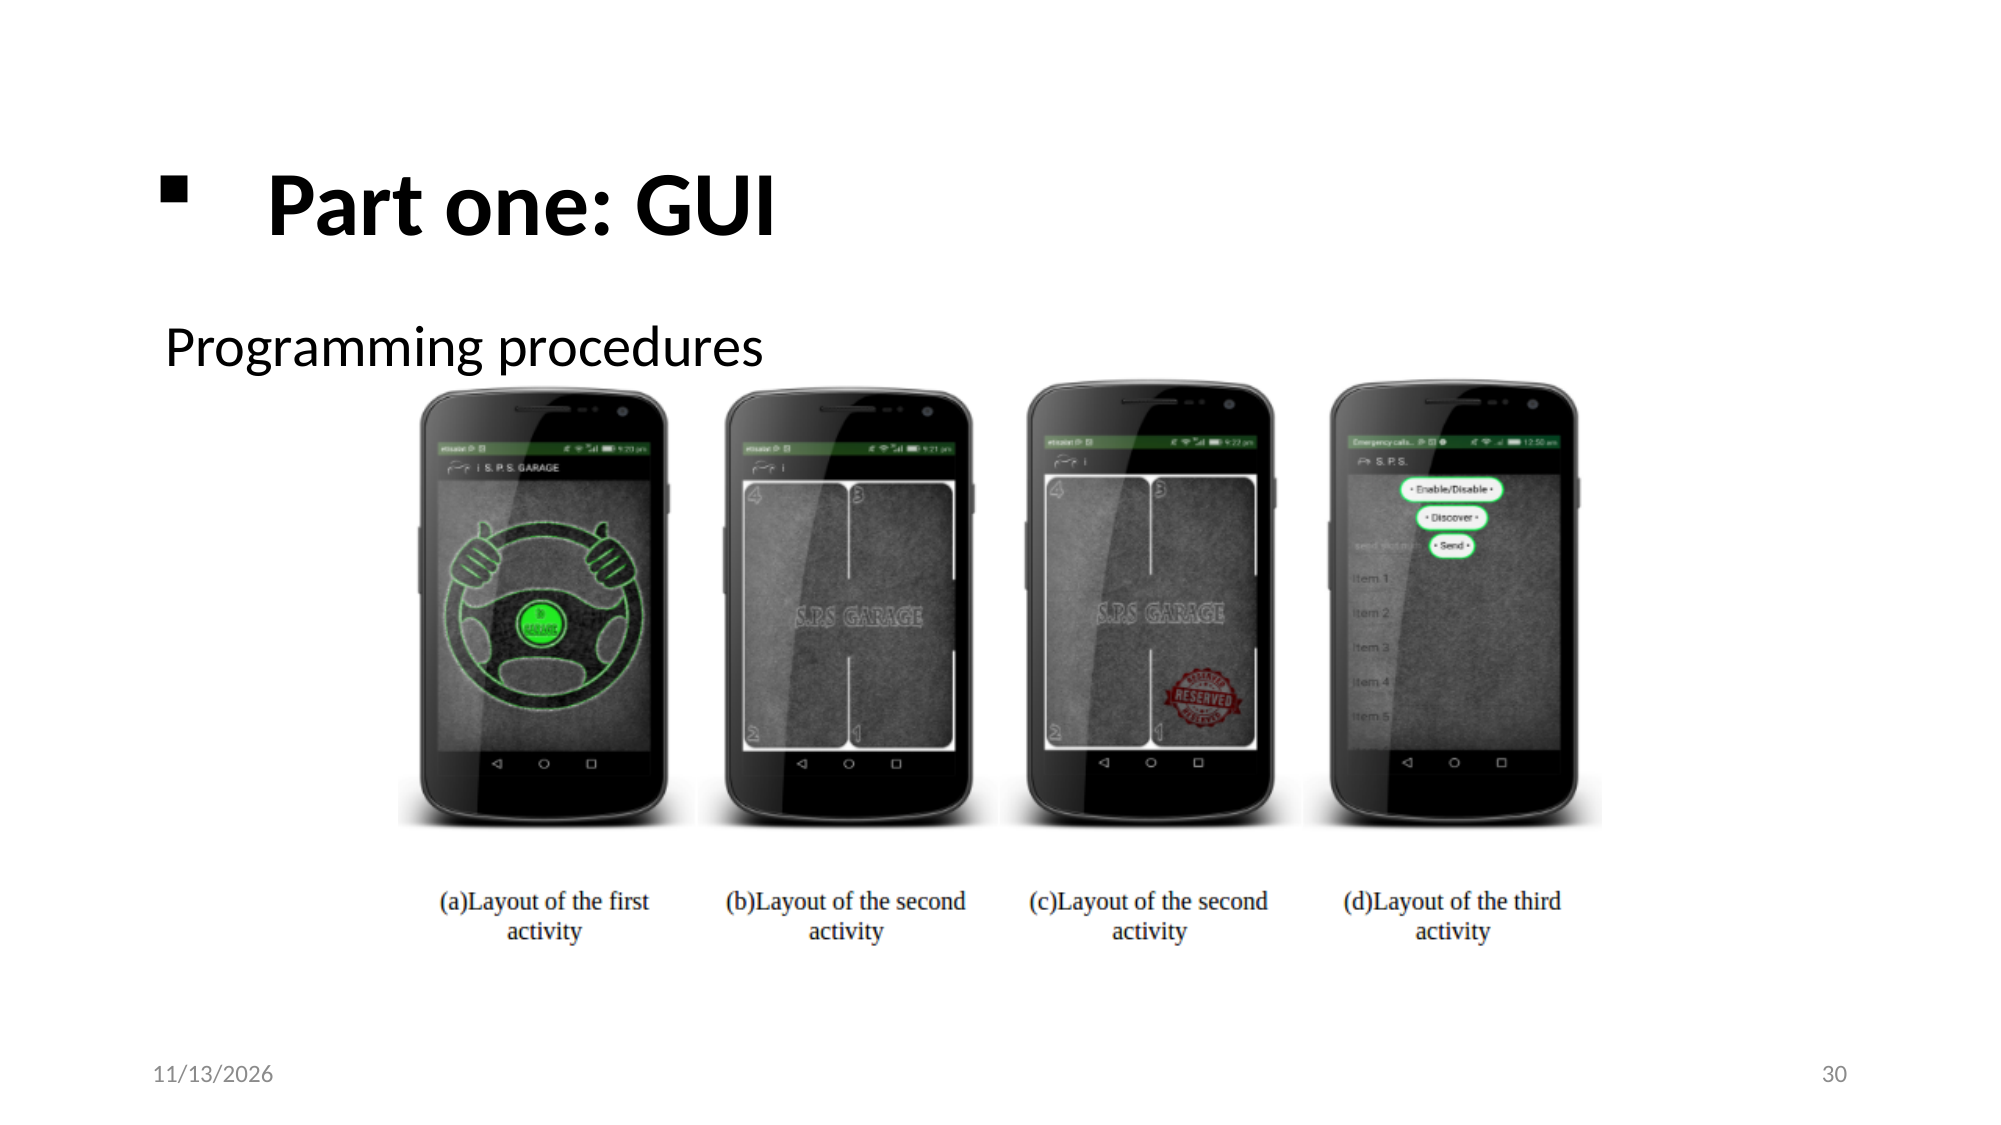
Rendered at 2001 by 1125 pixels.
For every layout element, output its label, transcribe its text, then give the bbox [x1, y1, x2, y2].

title Part one: GUI [138, 152, 1864, 370]
slide_number 30 [1412, 1042, 1863, 1103]
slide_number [137, 1042, 588, 1103]
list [398, 364, 1602, 949]
text_box Programming procedures [86, 308, 1575, 398]
